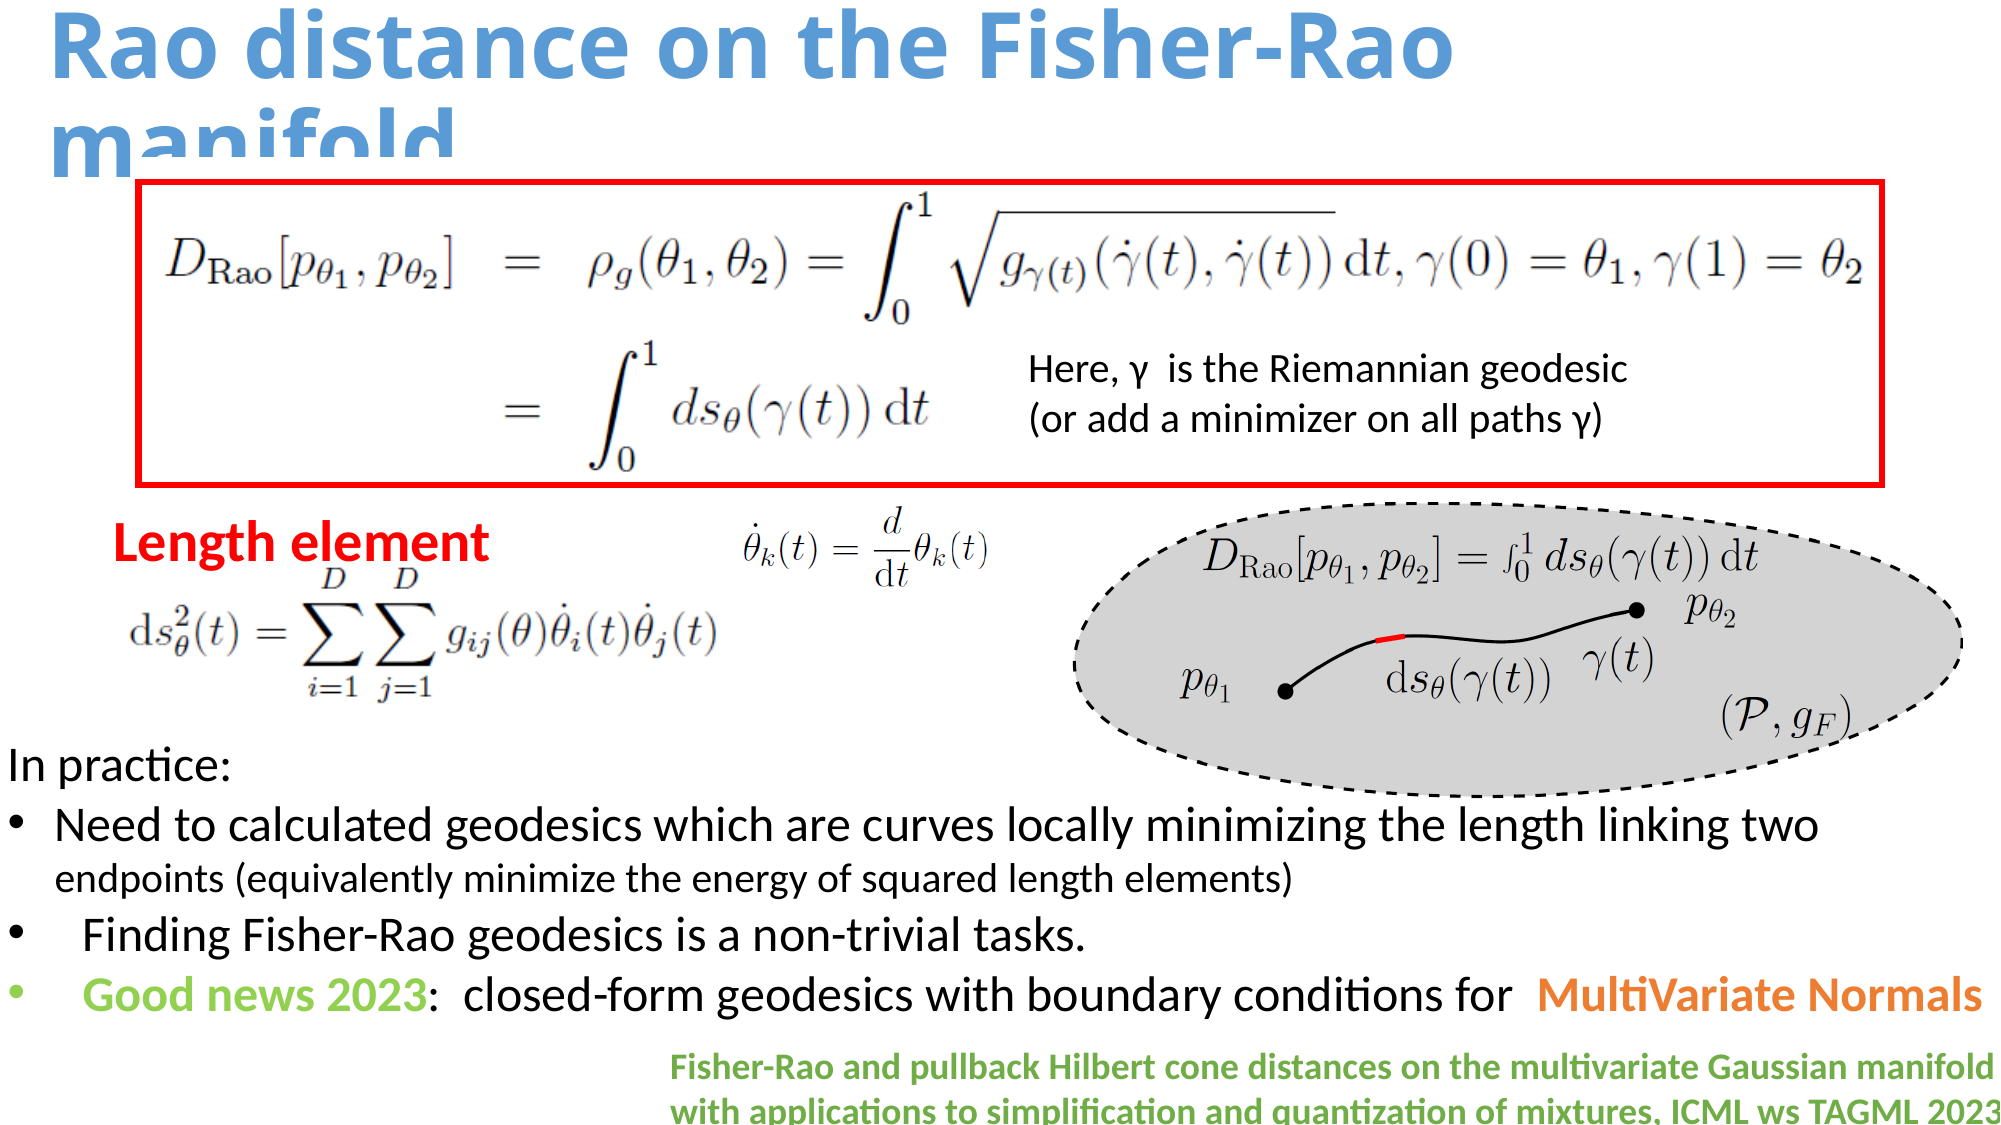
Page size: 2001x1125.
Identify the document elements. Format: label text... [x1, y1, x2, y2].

picture [1071, 502, 1963, 799]
text_box In practice: Need to calculated geodesics which are curves locally minimizing the length linking two endpoints (equivalently minimize the energy of squared length elements) Finding Fisher-Rao geodesics is a non-trivial tasks. Good news 2023: closed-form geodesics with boundary conditions for MultiVariate Normals [0, 723, 2000, 1029]
text_box Fisher-Rao and pullback Hilbert cone distances on the multivariate Gaussian manifold with applications to simplification and quantization of mixtures, ICML ws TAGML 2023 [655, 1034, 2000, 1125]
text_box Length element [98, 495, 506, 580]
picture [111, 499, 1000, 721]
title Rao distance on the Fisher-Rao manifold [32, 0, 1758, 208]
picture [138, 157, 1883, 486]
